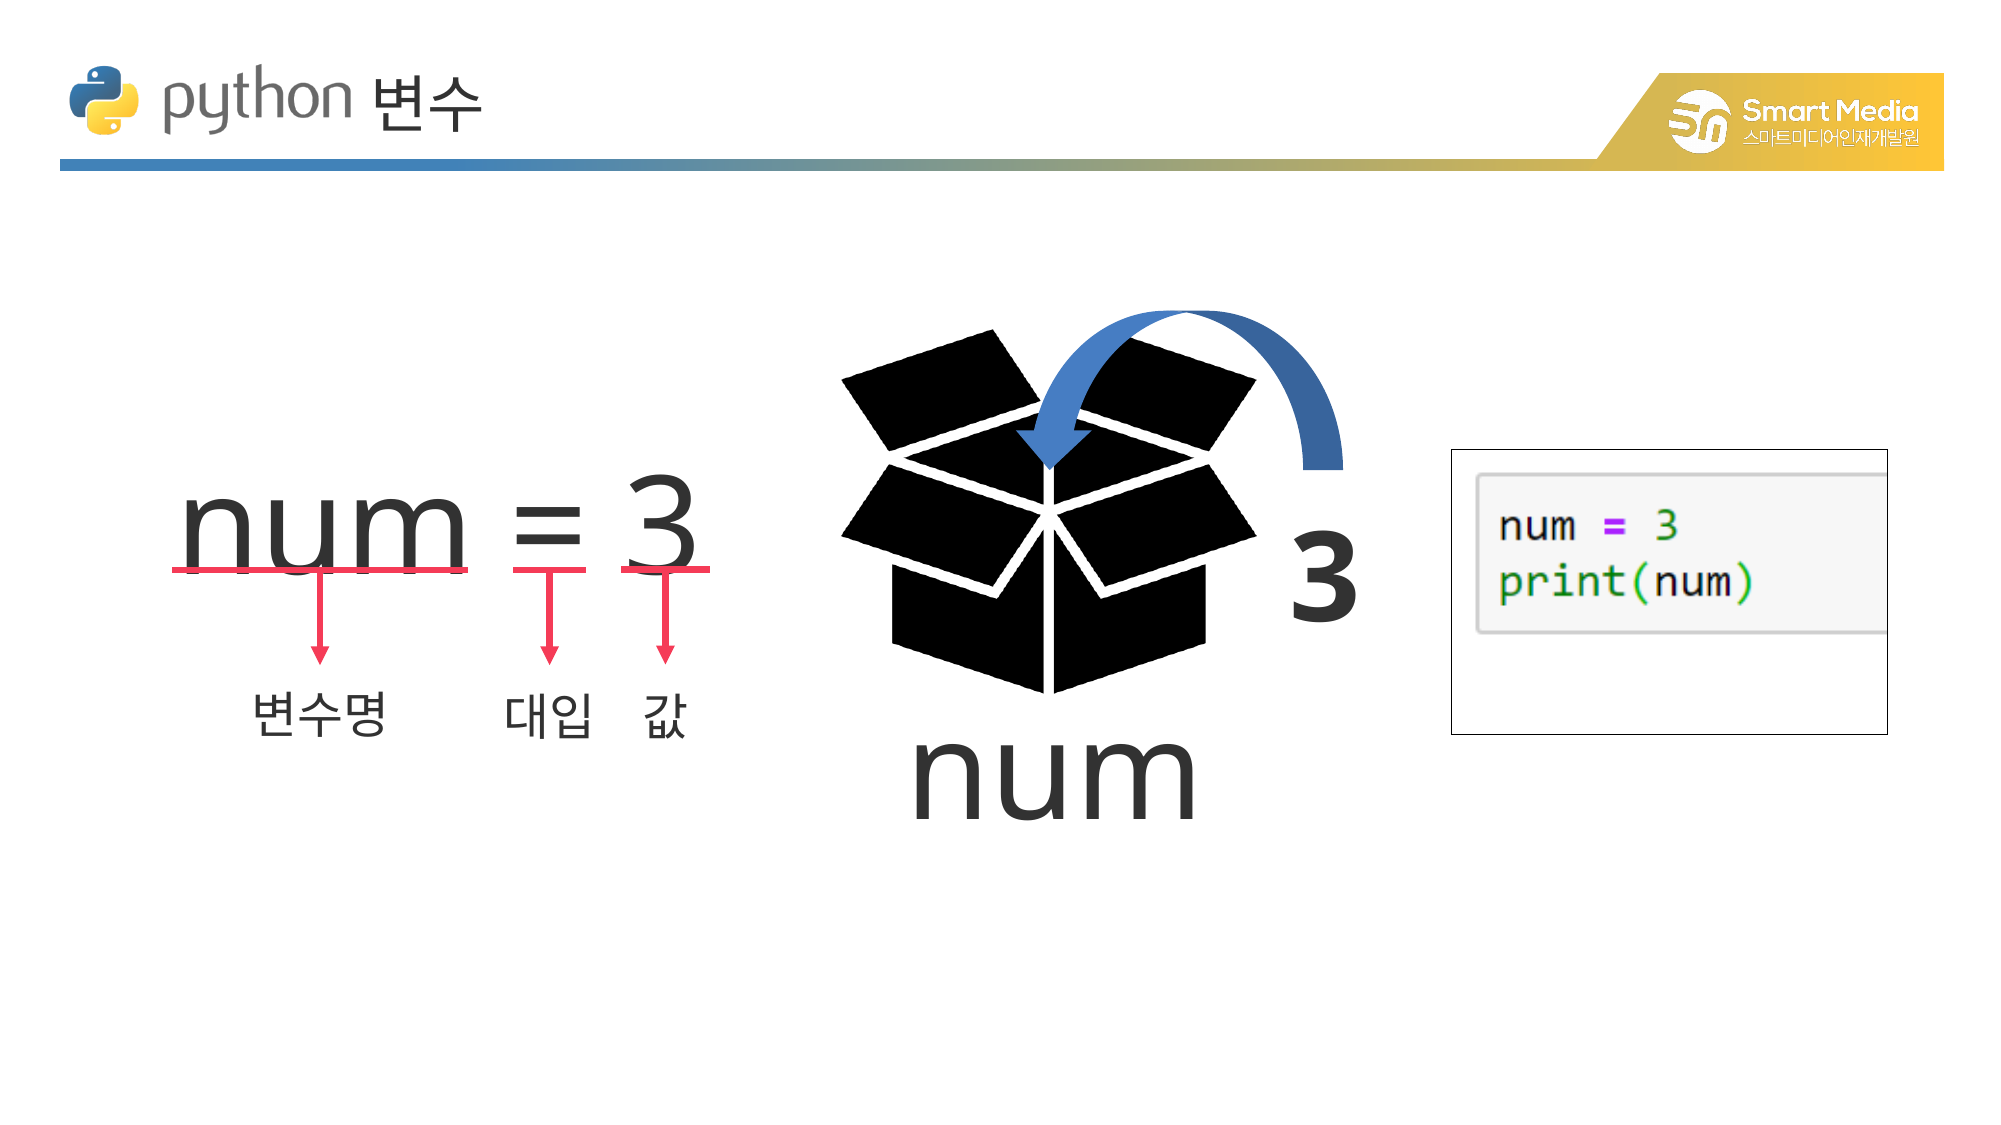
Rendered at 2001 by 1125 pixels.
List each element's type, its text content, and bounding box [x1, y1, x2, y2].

text_box 변수 [355, 57, 501, 148]
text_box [779, 280, 1378, 857]
picture [60, 55, 363, 147]
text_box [172, 569, 759, 750]
picture [1658, 83, 1932, 160]
text_box num = 3 [160, 396, 746, 609]
picture [1451, 448, 1888, 735]
